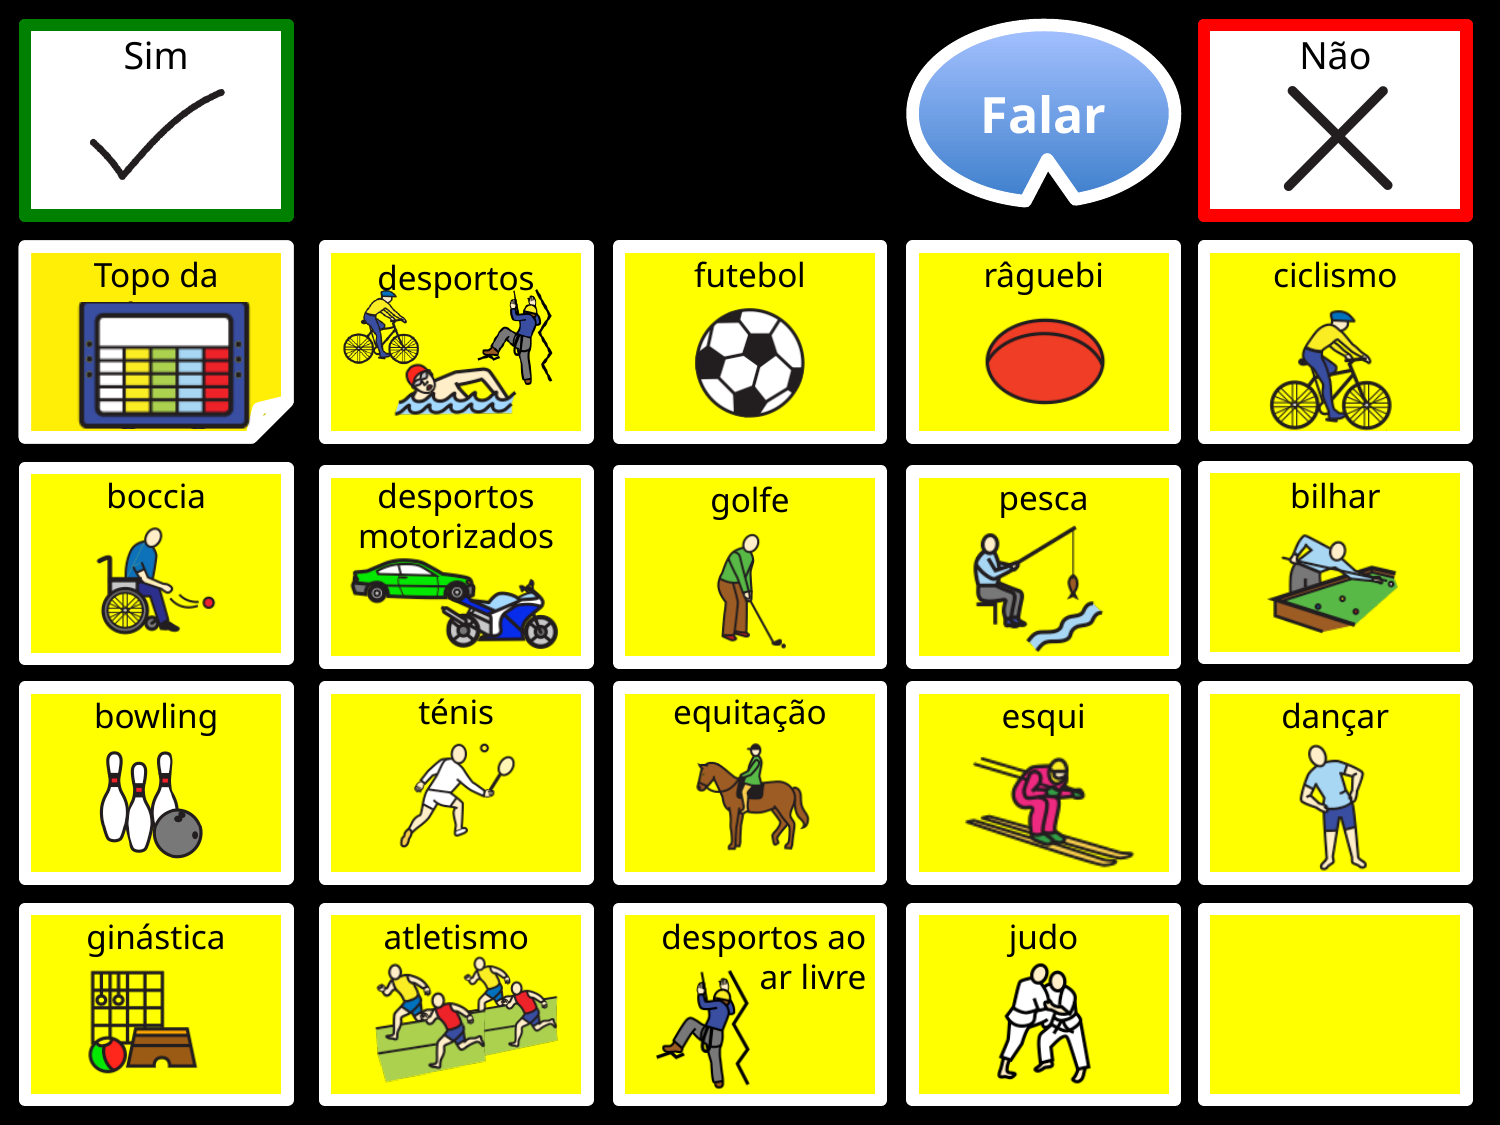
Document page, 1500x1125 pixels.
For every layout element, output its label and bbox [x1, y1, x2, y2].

picture [949, 712, 1151, 913]
picture [685, 298, 815, 428]
picture [339, 506, 569, 685]
picture [1274, 74, 1403, 203]
text_box [1204, 909, 1467, 1100]
text_box [912, 909, 1175, 1100]
text_box [618, 684, 882, 879]
text_box [324, 684, 588, 879]
text_box [912, 246, 1175, 438]
picture [88, 510, 227, 649]
picture [687, 731, 819, 863]
text_box [618, 909, 882, 1100]
picture [62, 301, 267, 429]
picture [354, 937, 576, 1092]
text_box [618, 471, 882, 663]
picture [975, 293, 1114, 432]
picture [960, 510, 1118, 668]
text_box [324, 909, 588, 1100]
text_box [1204, 246, 1467, 438]
picture [975, 955, 1113, 1092]
text_box [324, 246, 588, 438]
text_box [24, 909, 288, 1100]
picture [74, 53, 238, 217]
picture [88, 742, 213, 868]
picture [336, 282, 569, 457]
text_box [912, 469, 1175, 663]
text_box [1204, 467, 1467, 658]
picture [390, 728, 526, 863]
text_box [24, 468, 288, 659]
text_box [1204, 687, 1467, 879]
text_box [324, 468, 588, 663]
text_box [912, 687, 1175, 879]
text_box [24, 24, 288, 216]
text_box [24, 246, 288, 438]
picture [76, 955, 210, 1089]
picture [1257, 731, 1412, 885]
text_box [618, 246, 882, 438]
picture [687, 526, 820, 659]
text_box [24, 687, 288, 879]
text_box [1204, 24, 1467, 216]
picture [1258, 298, 1403, 443]
picture [1258, 505, 1411, 658]
picture [636, 962, 771, 1098]
